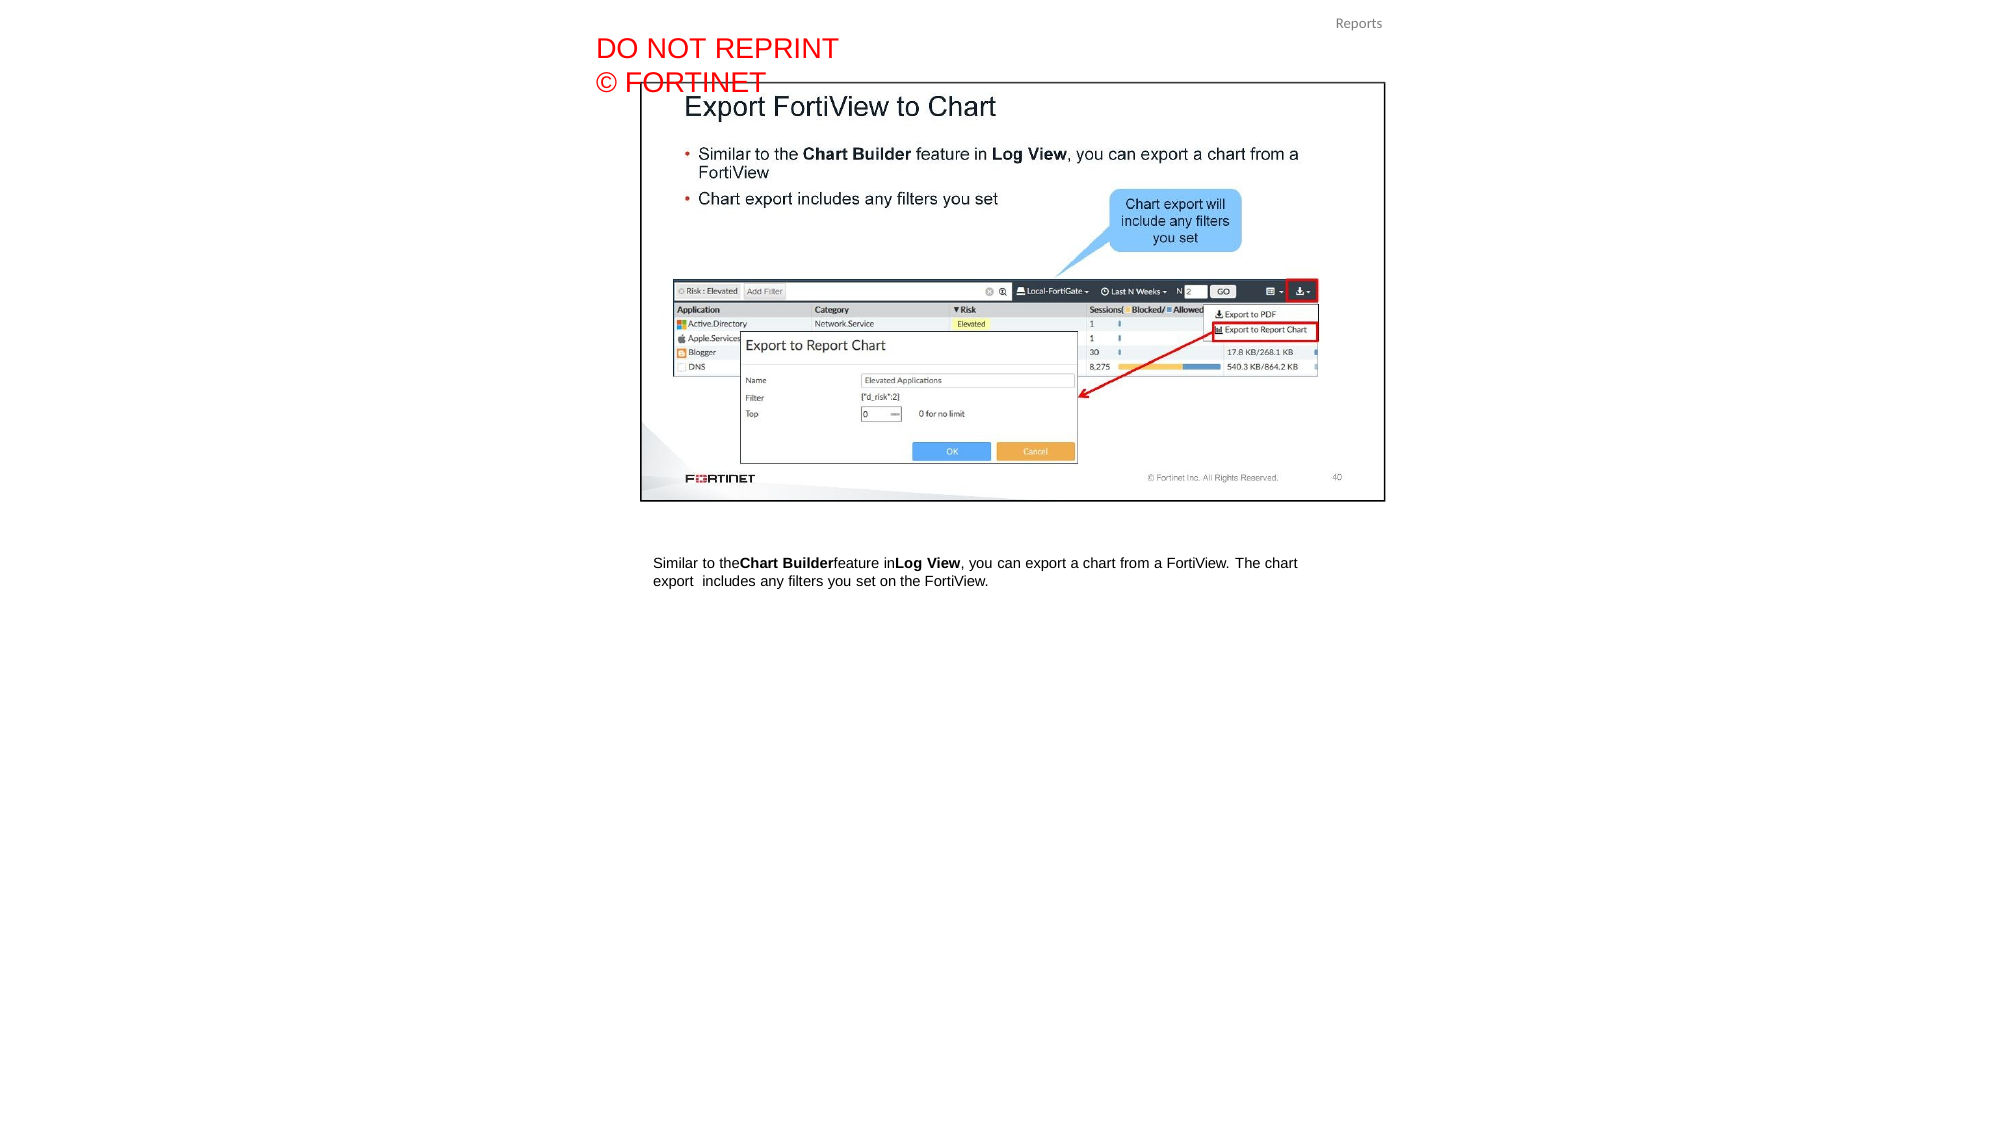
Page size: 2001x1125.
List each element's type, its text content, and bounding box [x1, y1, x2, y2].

text_box Similar to theChart Builderfeature inLog View, you can export a chart from a FortiView. The chart export includes any filters you set on the FortiView. [651, 552, 1344, 590]
text_box Reports [1334, 11, 1385, 32]
text_box DO NOT REPRINT © FORTINET [594, 28, 841, 98]
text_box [640, 81, 1386, 502]
